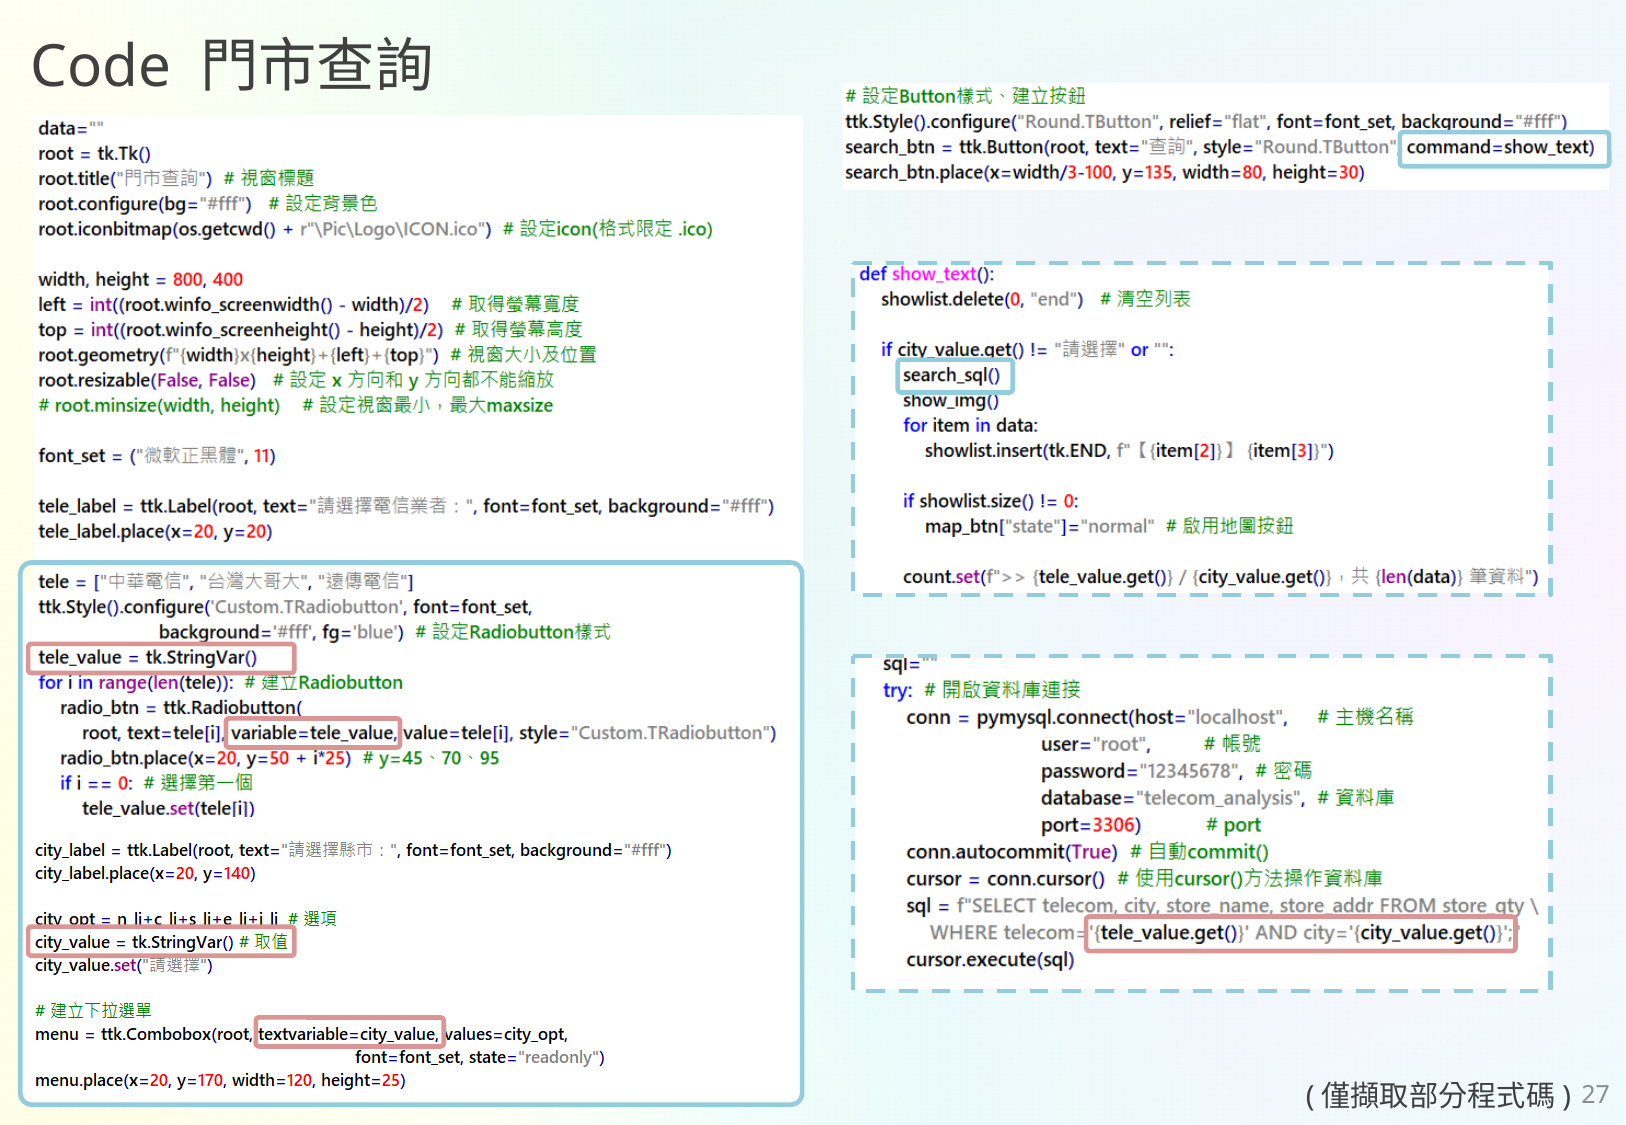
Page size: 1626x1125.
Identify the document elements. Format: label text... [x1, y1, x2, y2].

text_box Code 門市查詢 [15, 0, 460, 135]
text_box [842, 83, 1610, 190]
text_box [795, 1099, 803, 1106]
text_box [855, 265, 1549, 593]
slide_number 26 [1259, 1065, 1625, 1125]
text_box (僅擷取部分程式碼) [1291, 1069, 1586, 1120]
text_box [19, 1098, 27, 1106]
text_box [855, 658, 1549, 989]
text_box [28, 841, 684, 1092]
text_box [28, 115, 803, 817]
text_box [19, 562, 804, 1106]
picture [0, 0, 1625, 1125]
